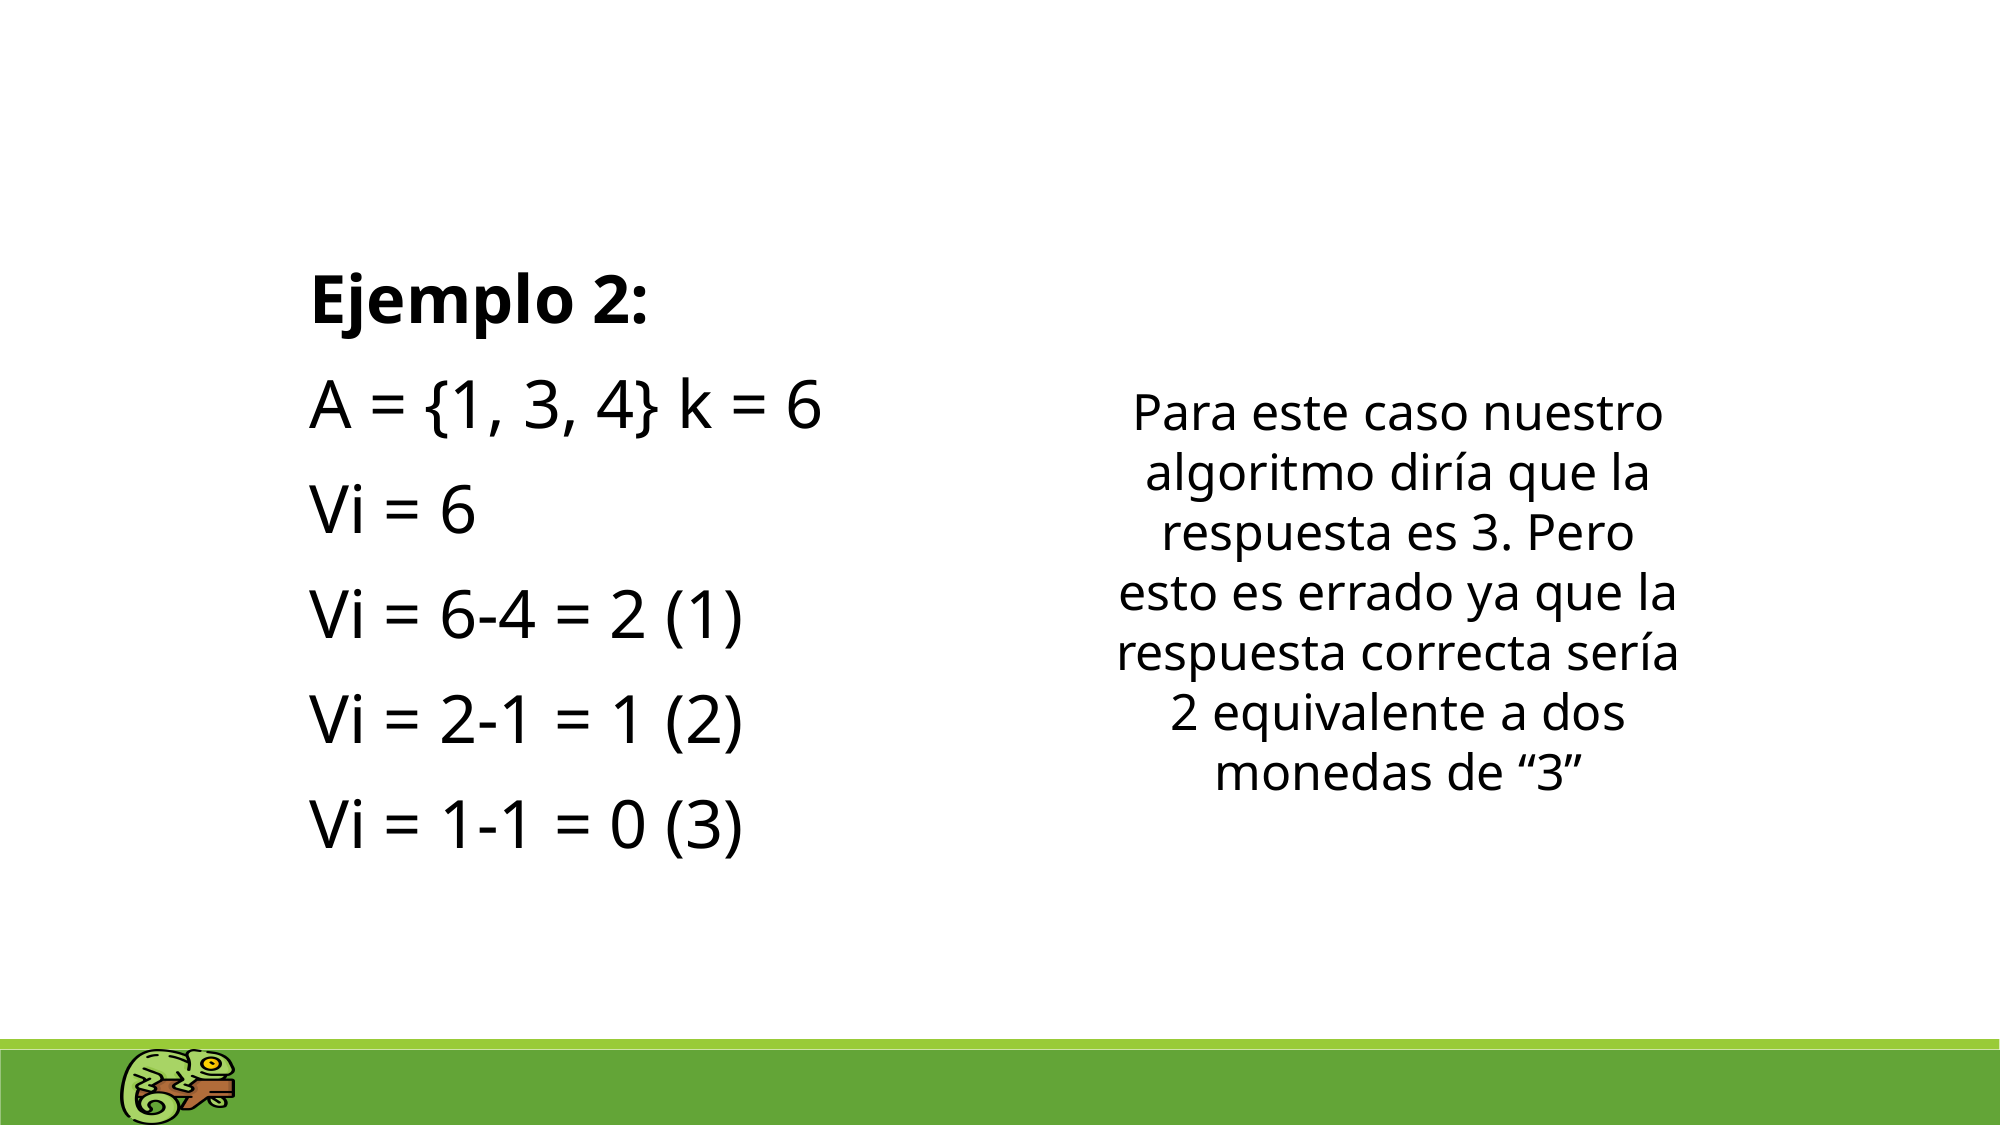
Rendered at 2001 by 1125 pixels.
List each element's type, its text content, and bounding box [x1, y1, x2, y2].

picture [120, 1049, 235, 1125]
text_box Para este caso nuestro algoritmo diría que la respuesta es 3. Pero esto es errado ya que la respuesta correcta sería 2 equivalente a dos monedas de “3” [1091, 373, 1706, 808]
text_box Ejemplo 2: A = {1, 3, 4} k = 6 Vi = 6 Vi = 6-4 = 2 (1) Vi = 2-1 = 1 (2) Vi = 1-1 = 0 (3) [294, 249, 909, 869]
